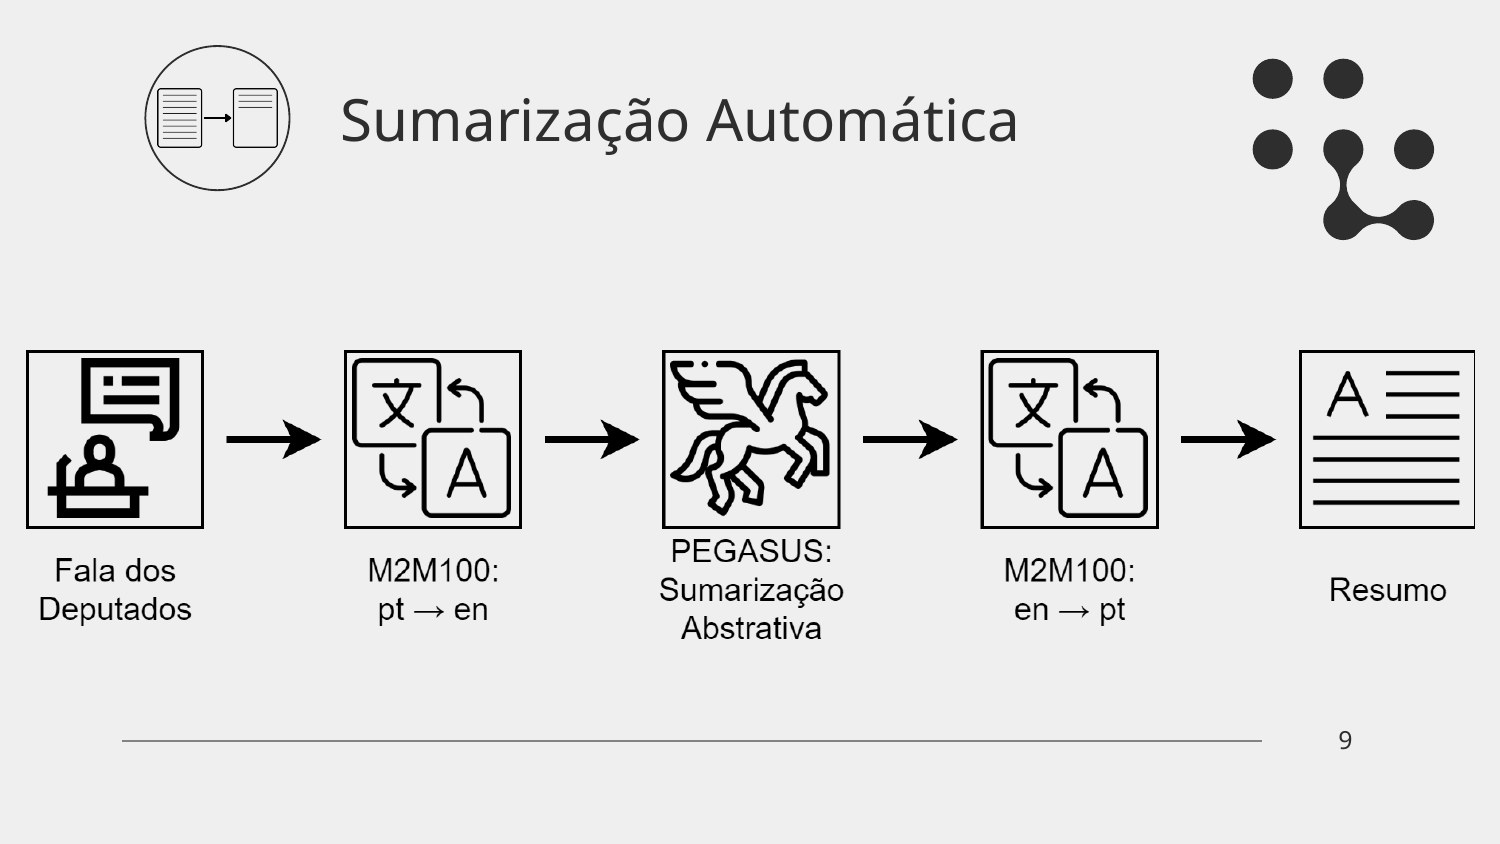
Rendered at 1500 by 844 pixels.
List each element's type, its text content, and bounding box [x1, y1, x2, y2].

picture [24, 342, 1476, 639]
picture [157, 57, 278, 179]
text_box [179, 45, 256, 56]
text_box [282, 84, 291, 153]
slide_number ‹#› [1312, 725, 1379, 758]
title Sumarização Automática [325, 86, 1077, 150]
text_box [193, 187, 242, 192]
text_box [144, 85, 152, 151]
